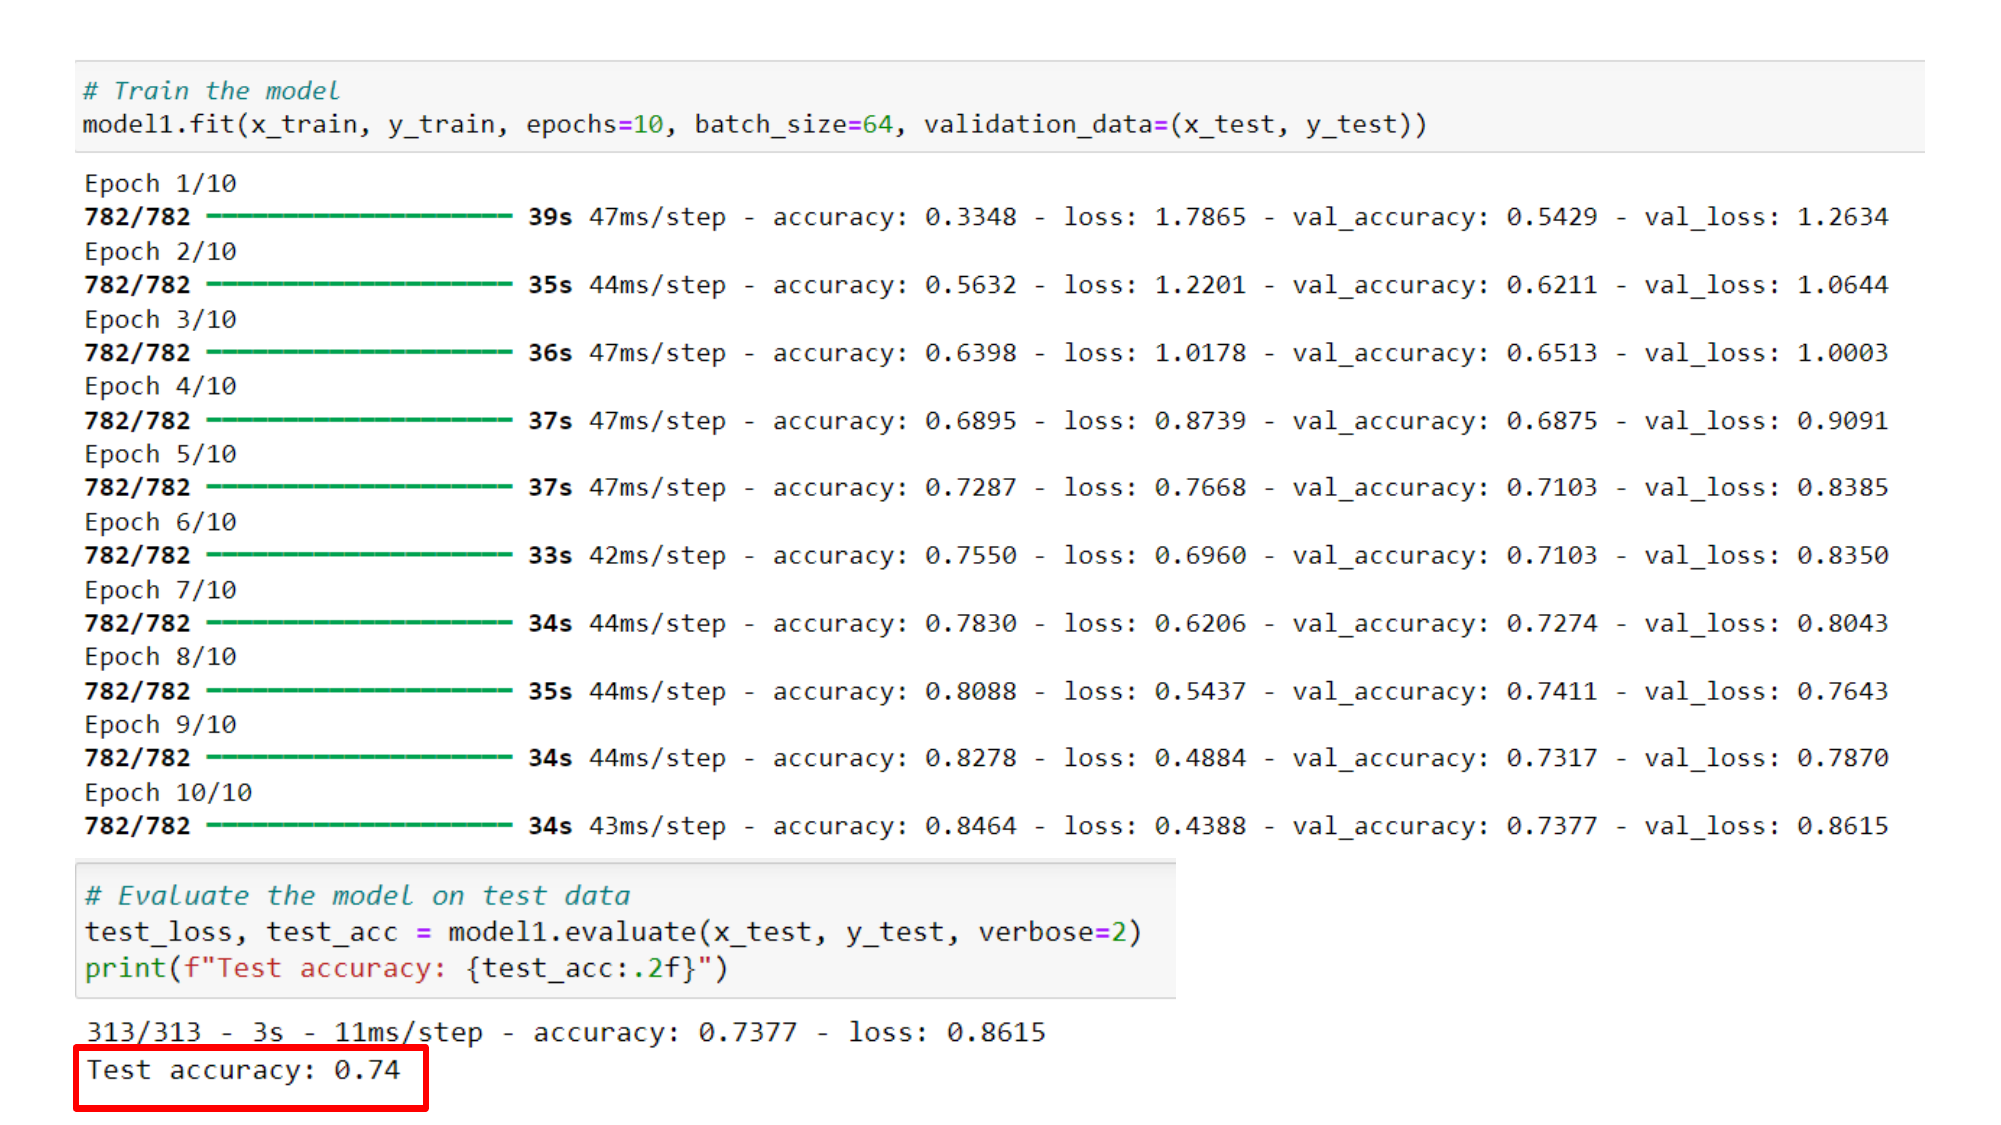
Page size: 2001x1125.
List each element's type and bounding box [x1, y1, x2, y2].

picture [75, 59, 1925, 1109]
